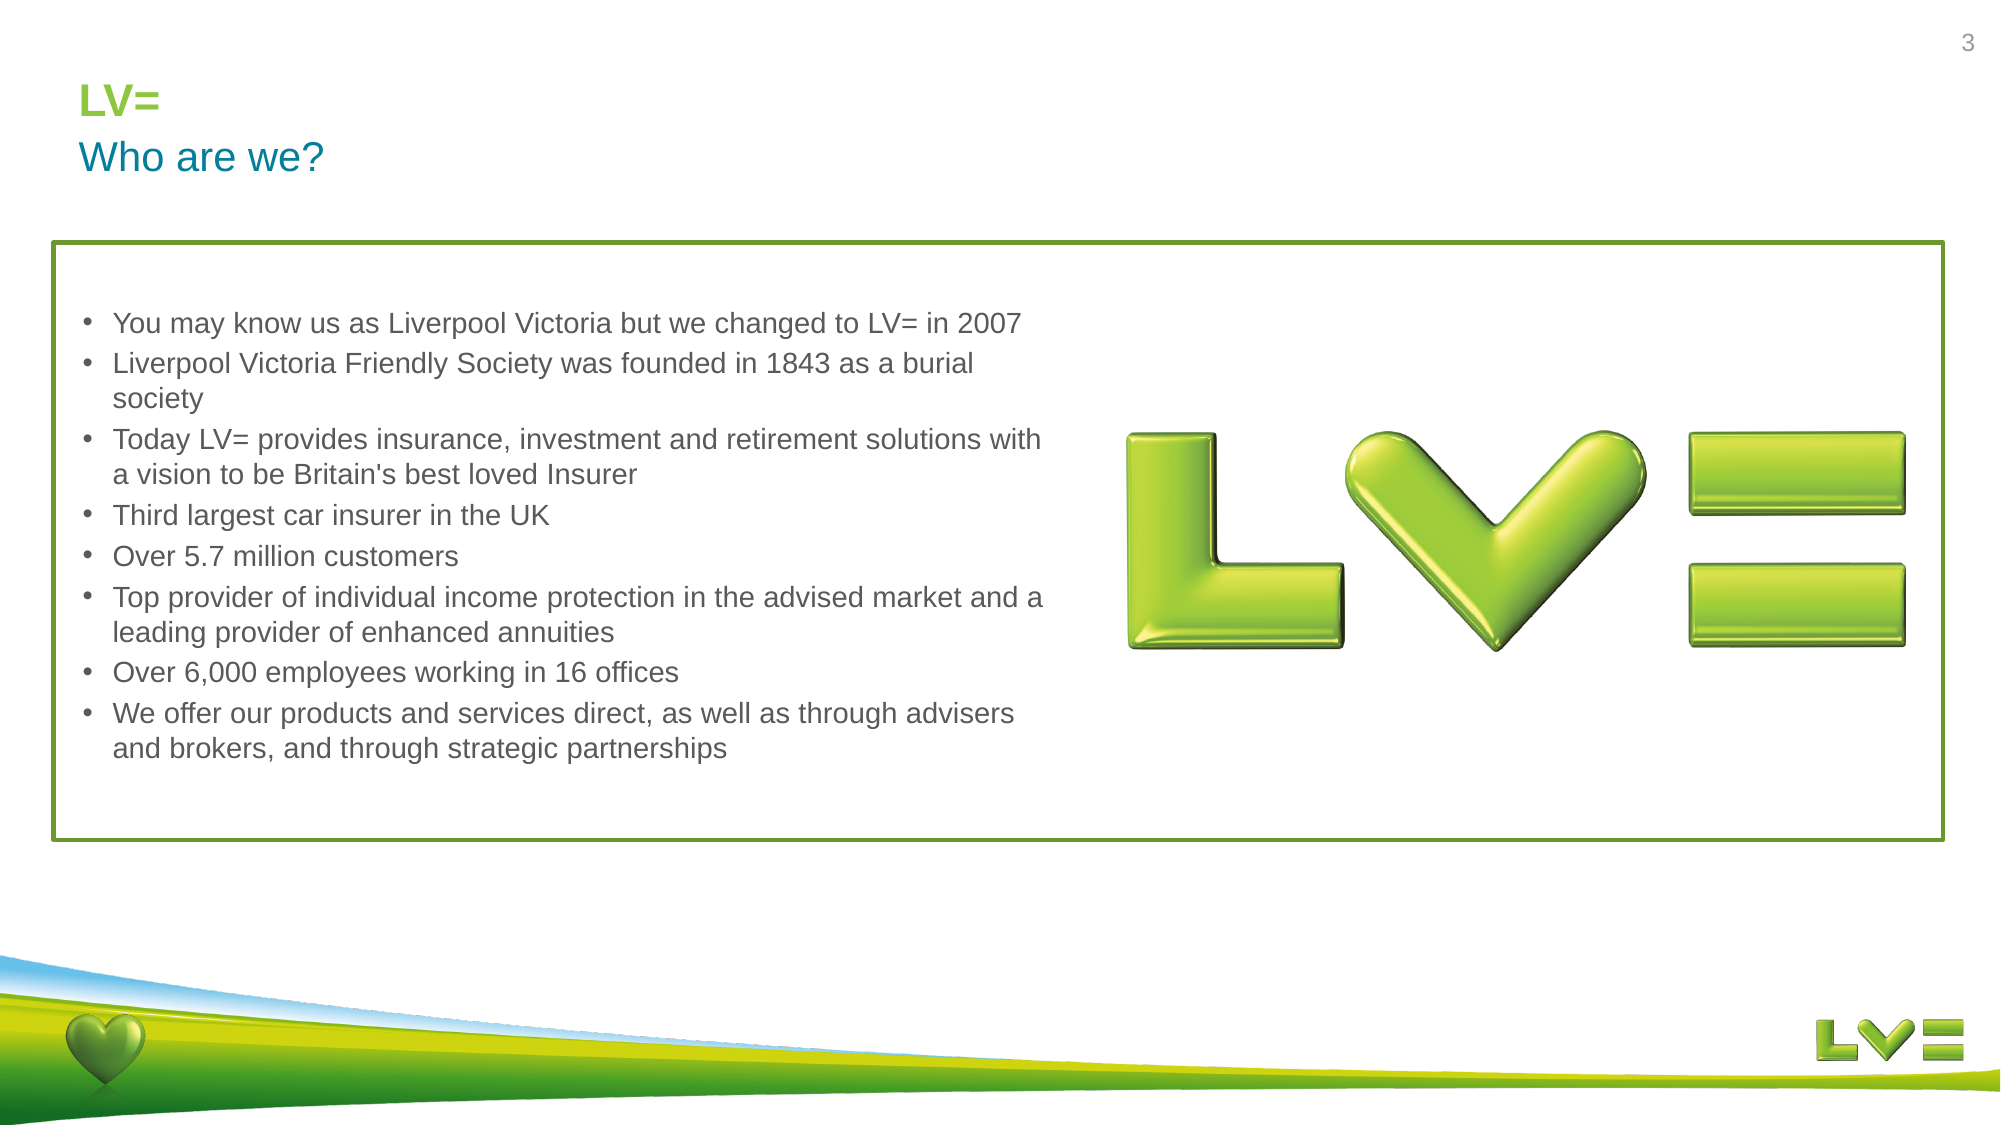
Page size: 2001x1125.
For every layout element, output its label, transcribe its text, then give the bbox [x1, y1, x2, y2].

title LV= [78, 0, 1914, 125]
slide_number 3 [1523, 11, 1991, 72]
picture [0, 929, 2001, 1125]
list Who are we? [78, 125, 1914, 185]
list You may know us as Liverpool Victoria but we changed to LV= in 2007 Liverpool Victoria Friendly Society was founded in 1843 as a burial society Today LV= provides insurance, investment and retirement solutions with a vision to be Britain's best loved Insurer Third largest car insurer in the UK Over 5.7 million customers Top provider of individual income protection in the advised market and a leading provider of enhanced annuities Over 6,000 employees working in 16 offices We offer our products and services direct, as well as through advisers and brokers, and through strategic partnerships [82, 296, 1080, 843]
picture [1125, 430, 1906, 652]
text_box [51, 240, 1945, 842]
